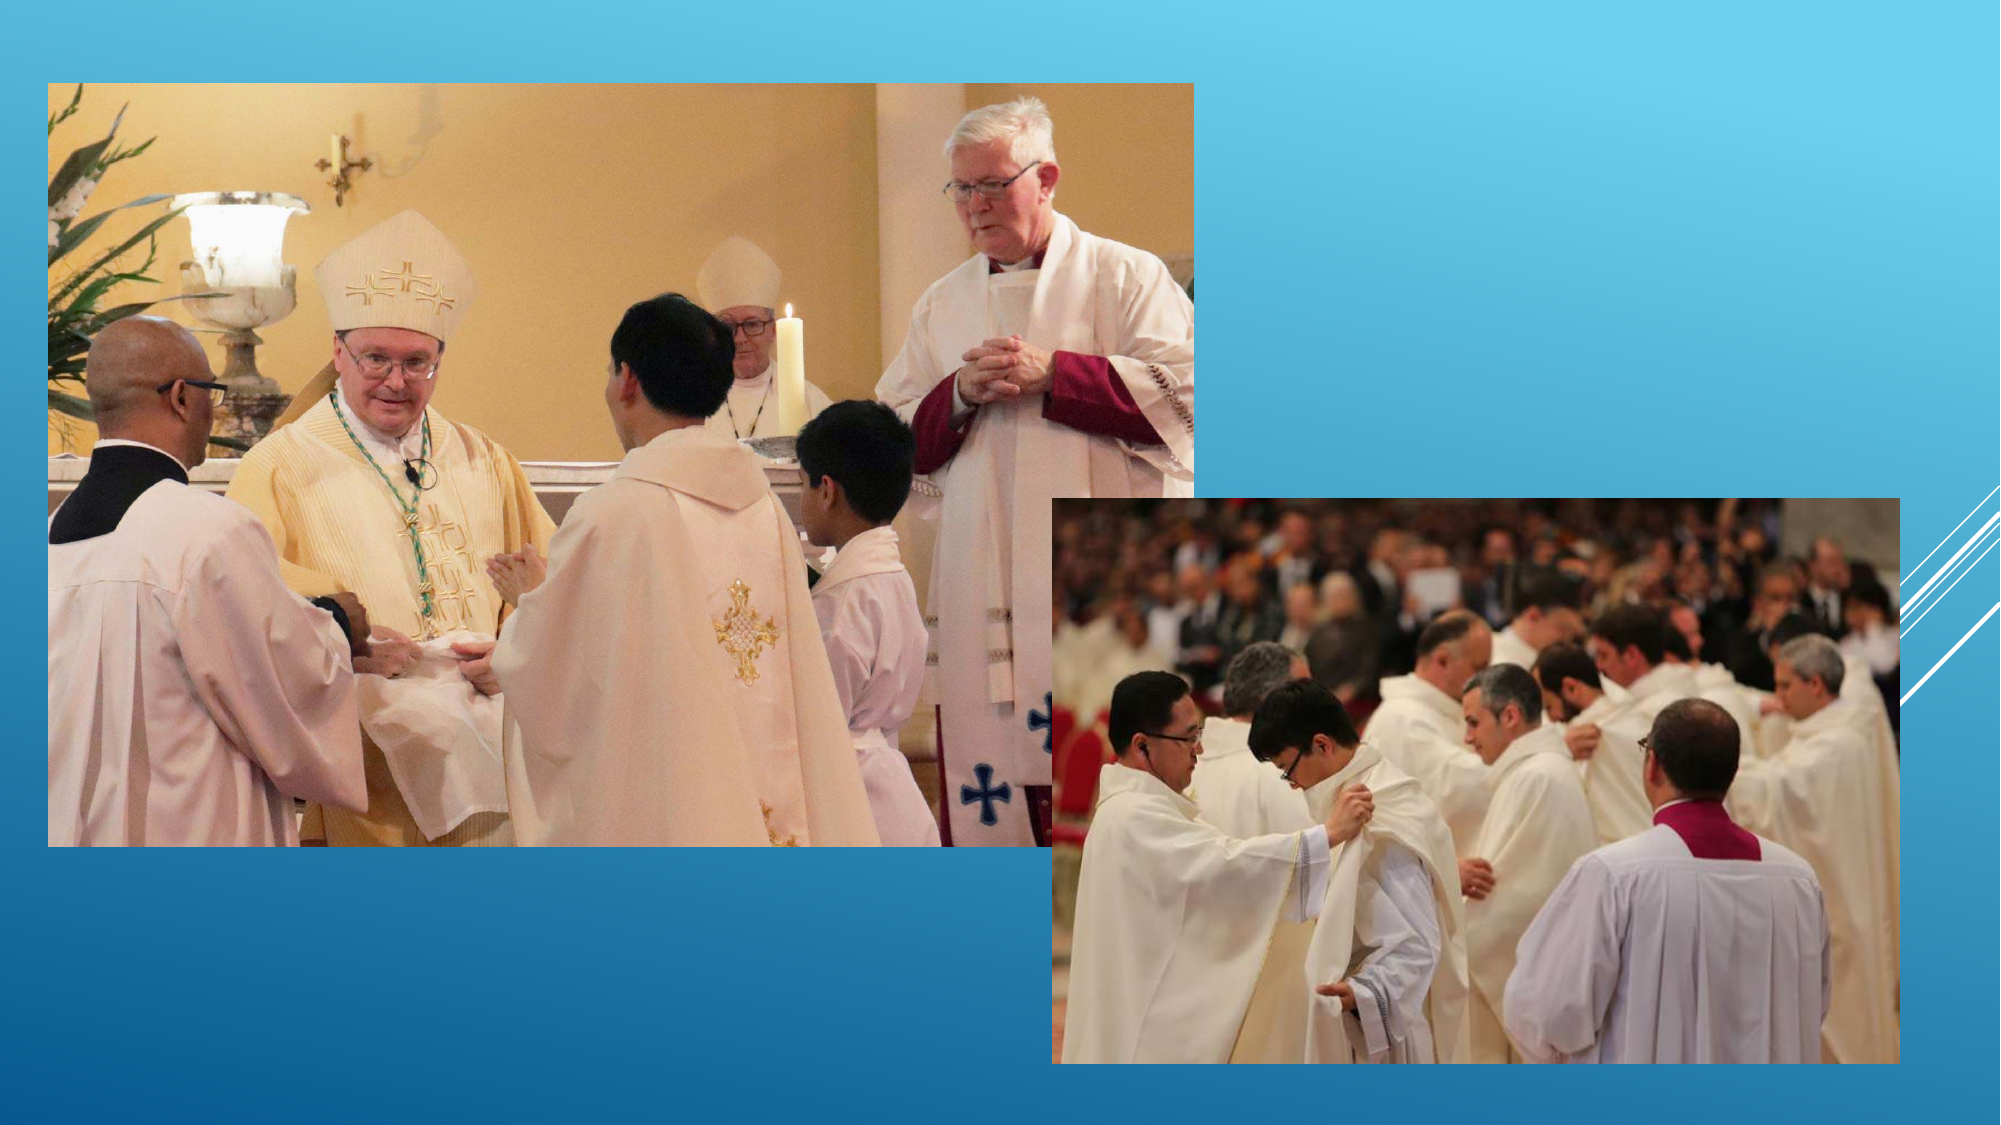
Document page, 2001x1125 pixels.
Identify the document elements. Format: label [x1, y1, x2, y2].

picture [47, 82, 1900, 1064]
